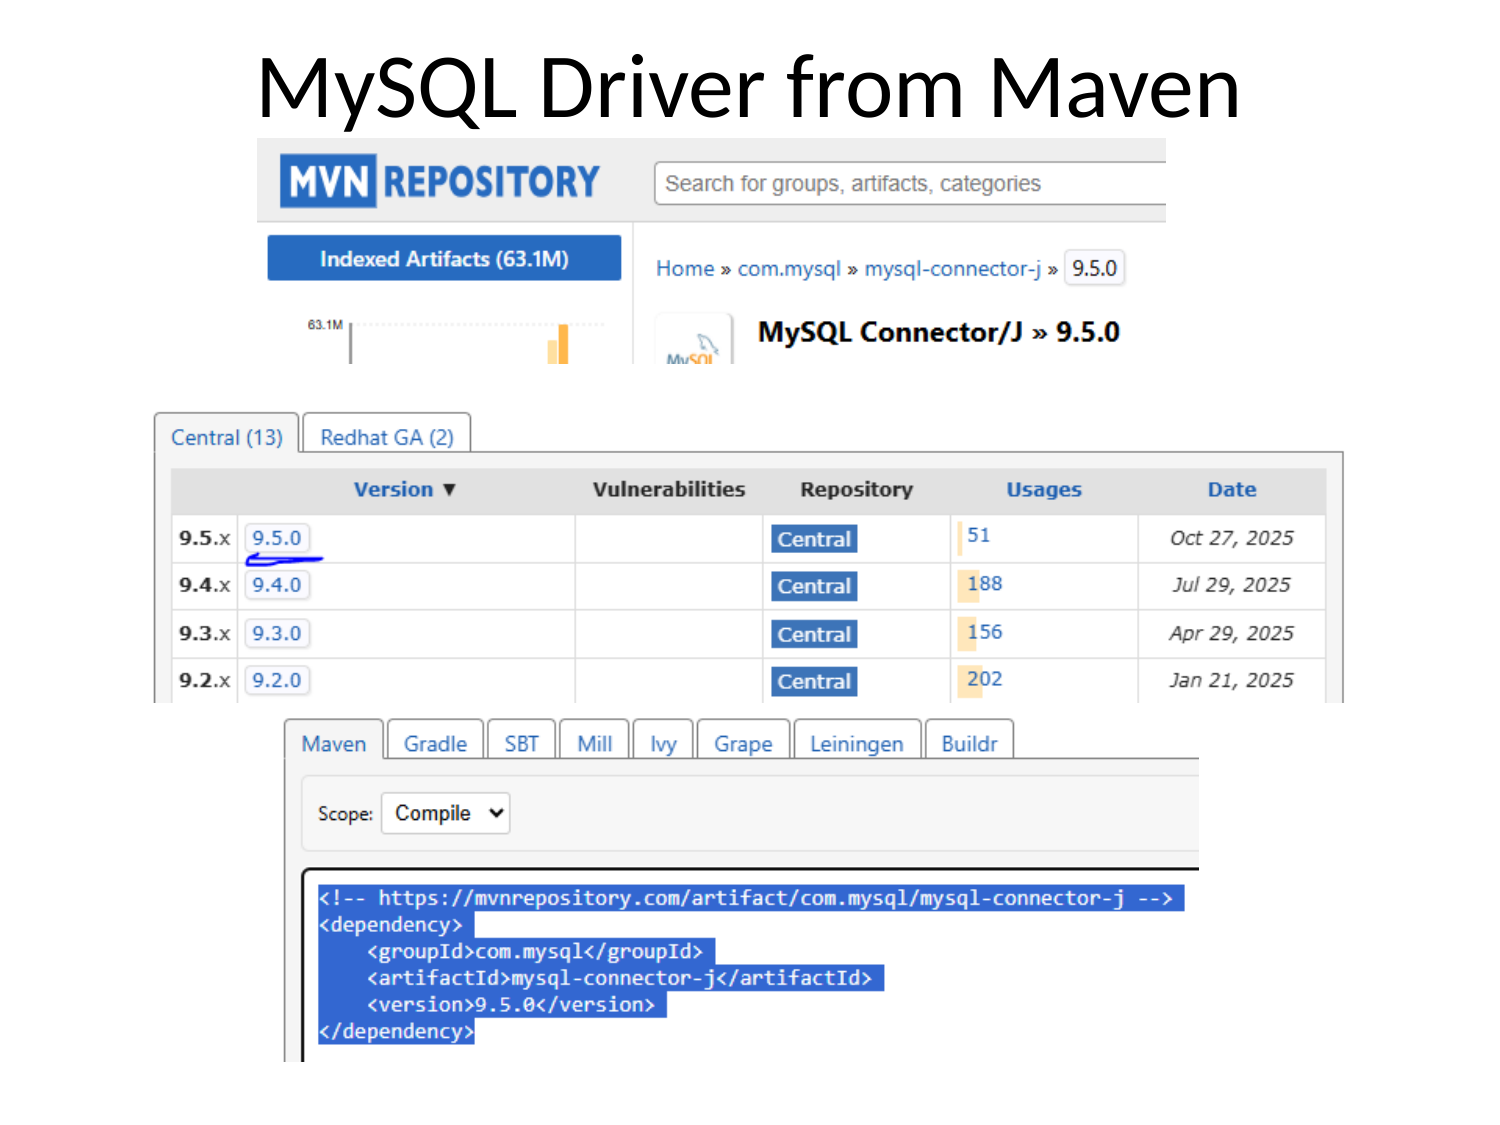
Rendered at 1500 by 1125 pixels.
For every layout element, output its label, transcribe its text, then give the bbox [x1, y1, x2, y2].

title MySQL Driver from Maven [75, 9, 1425, 153]
picture [257, 137, 1166, 364]
picture [280, 714, 1199, 1062]
picture [140, 402, 1355, 704]
